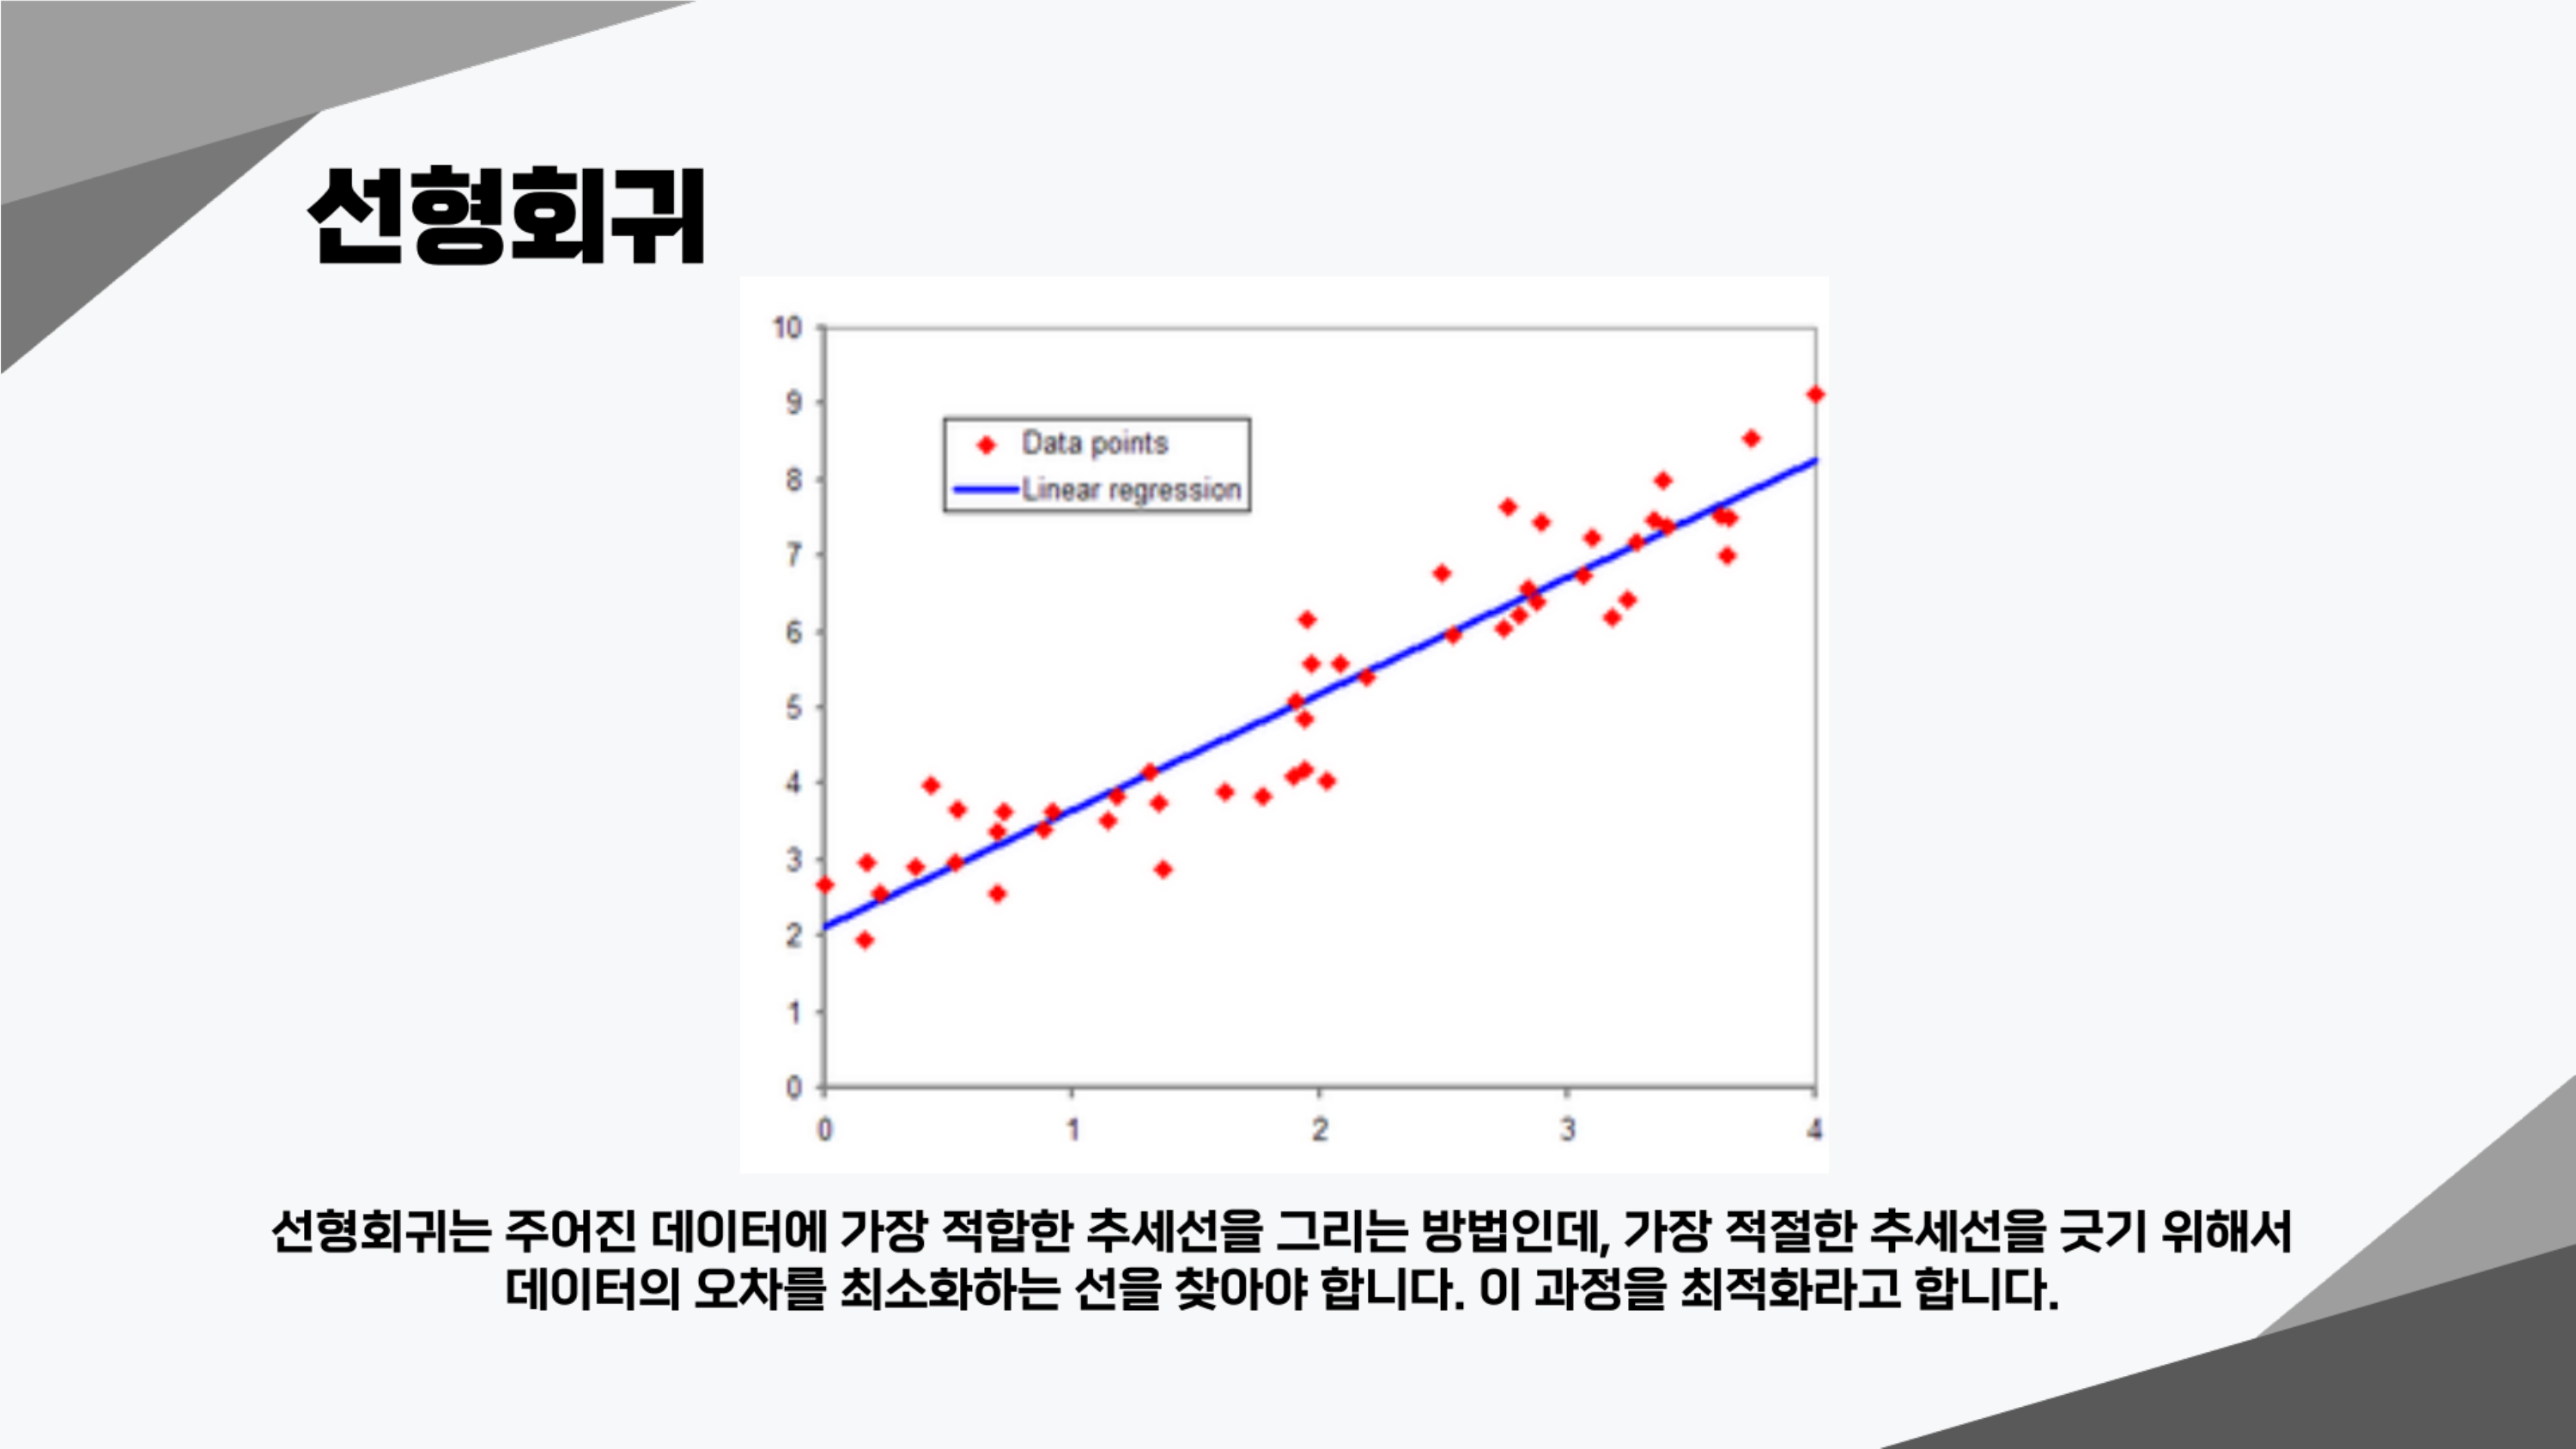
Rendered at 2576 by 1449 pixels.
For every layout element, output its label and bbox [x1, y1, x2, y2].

picture [0, 0, 1829, 1173]
picture [0, 1074, 2576, 1449]
